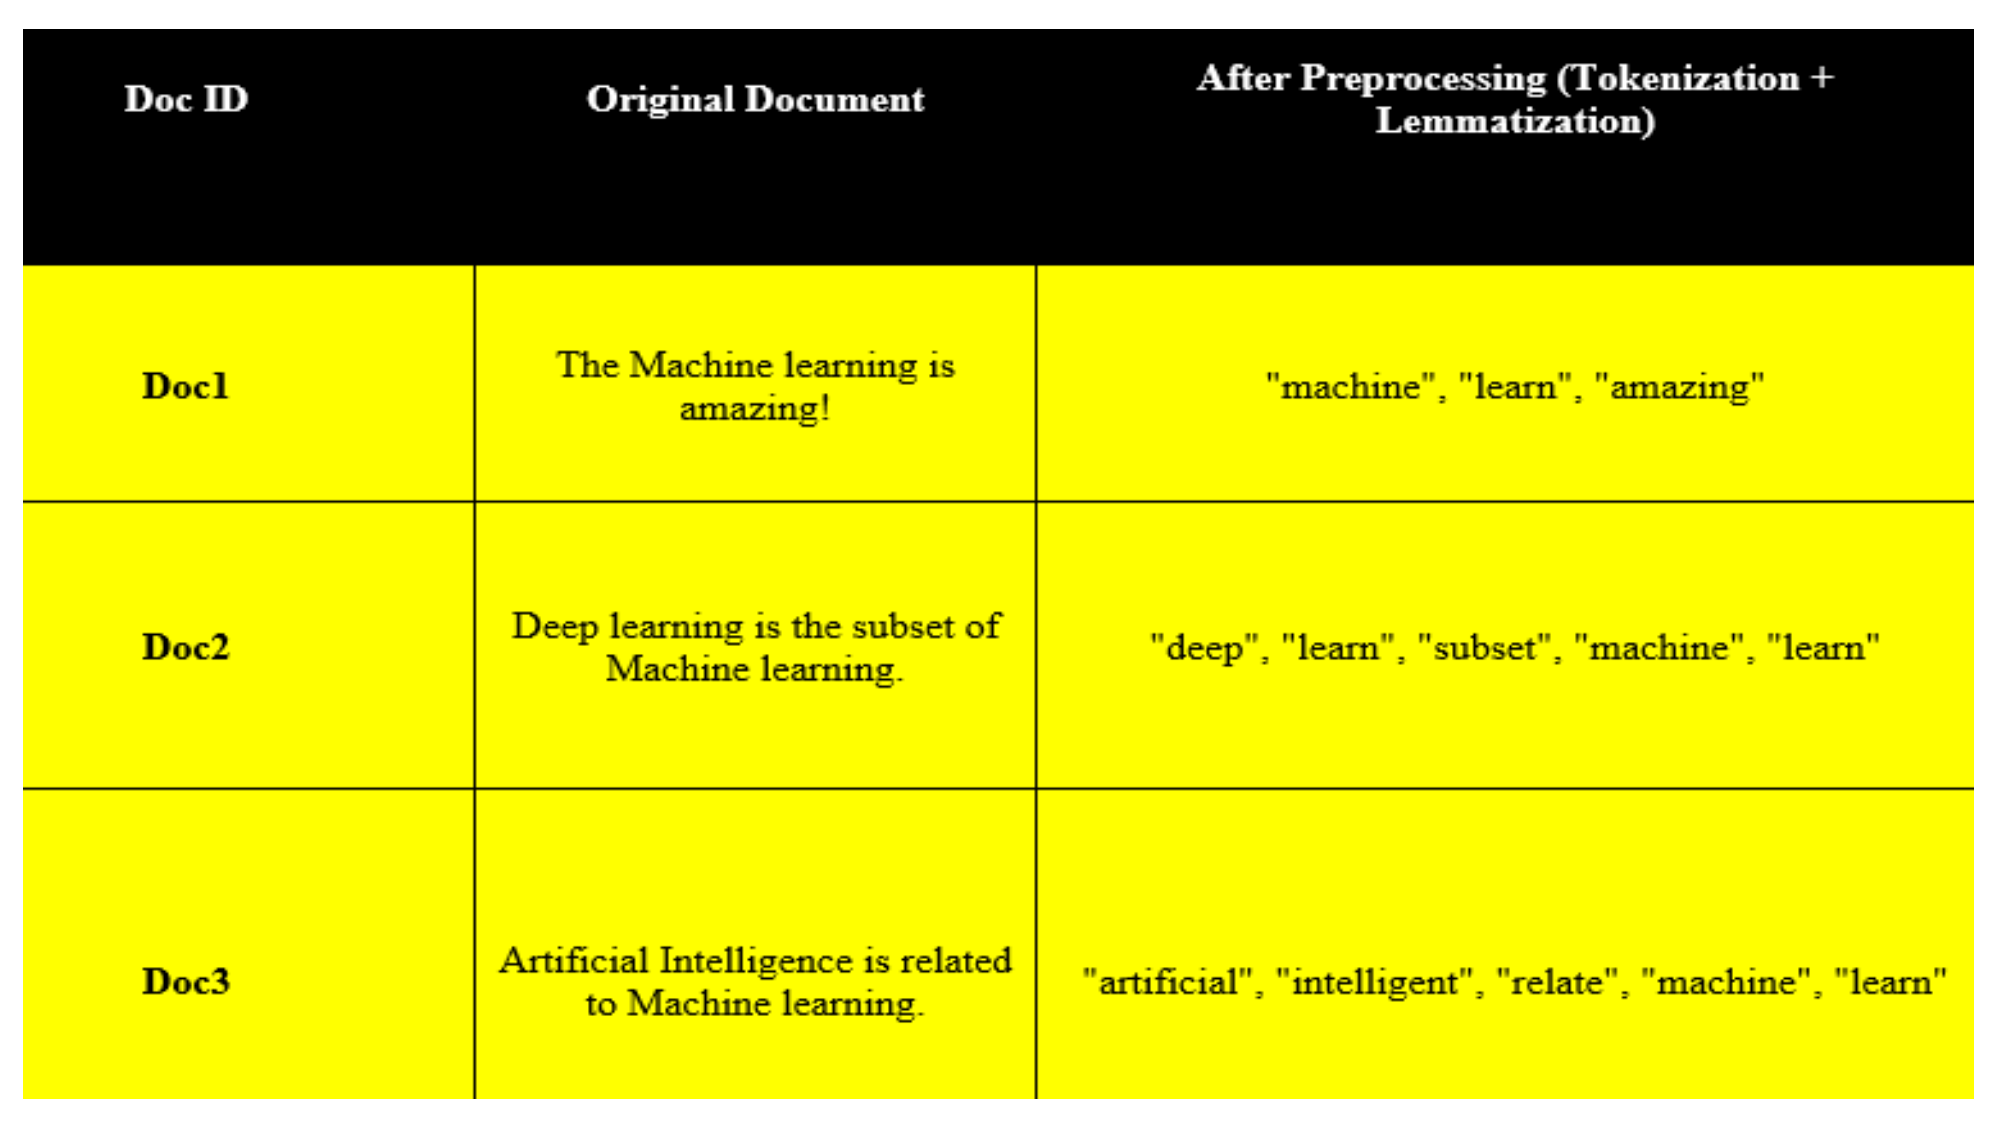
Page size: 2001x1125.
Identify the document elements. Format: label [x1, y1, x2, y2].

list [22, 29, 1974, 1099]
